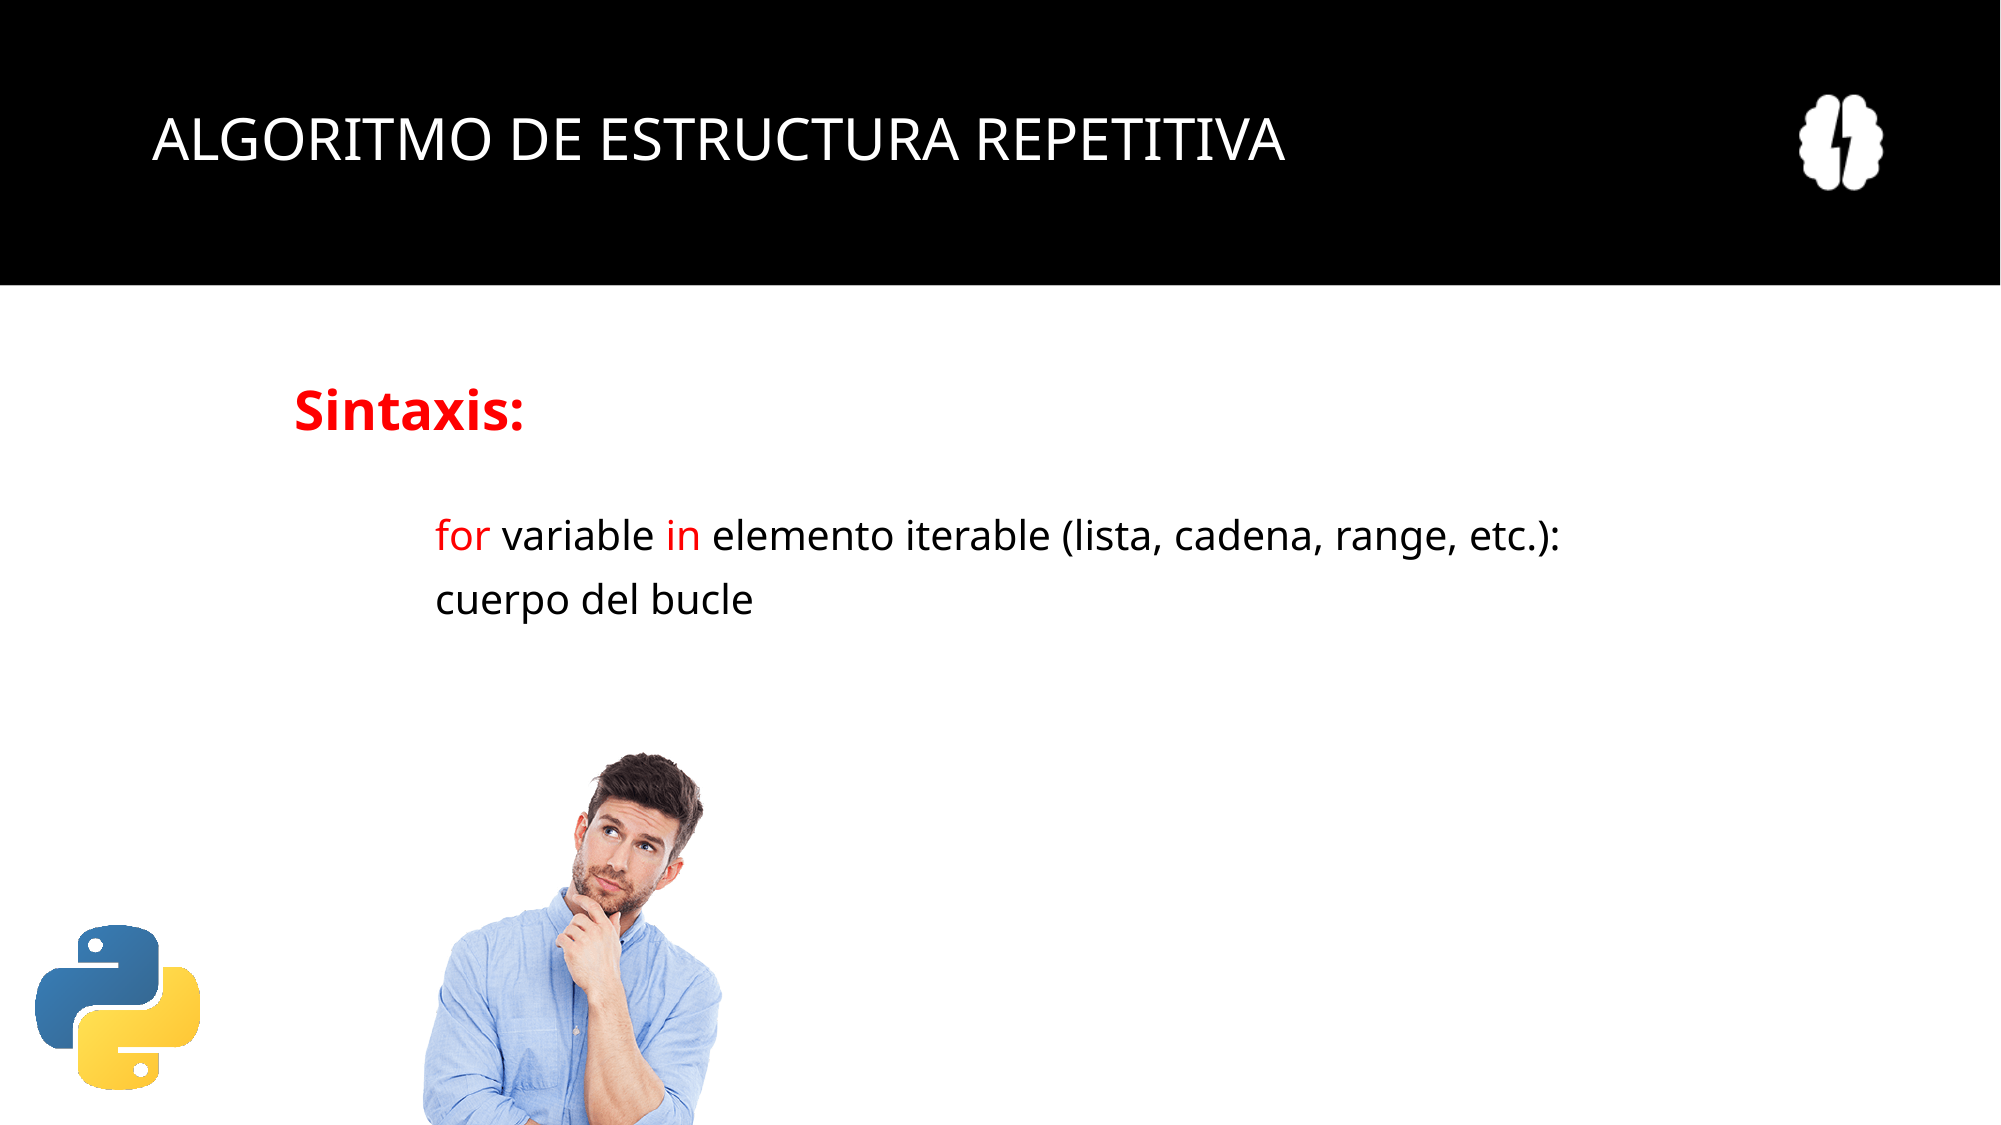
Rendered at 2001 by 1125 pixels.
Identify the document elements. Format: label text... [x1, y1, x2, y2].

title ALGORITMO DE ESTRUCTURA REPETITIVA [137, 89, 1682, 194]
list Sintaxis: for variable in elemento iterable (lista, cadena, range, etc.): cuerpo del bucle [279, 376, 1594, 641]
picture [0, 0, 2001, 1125]
